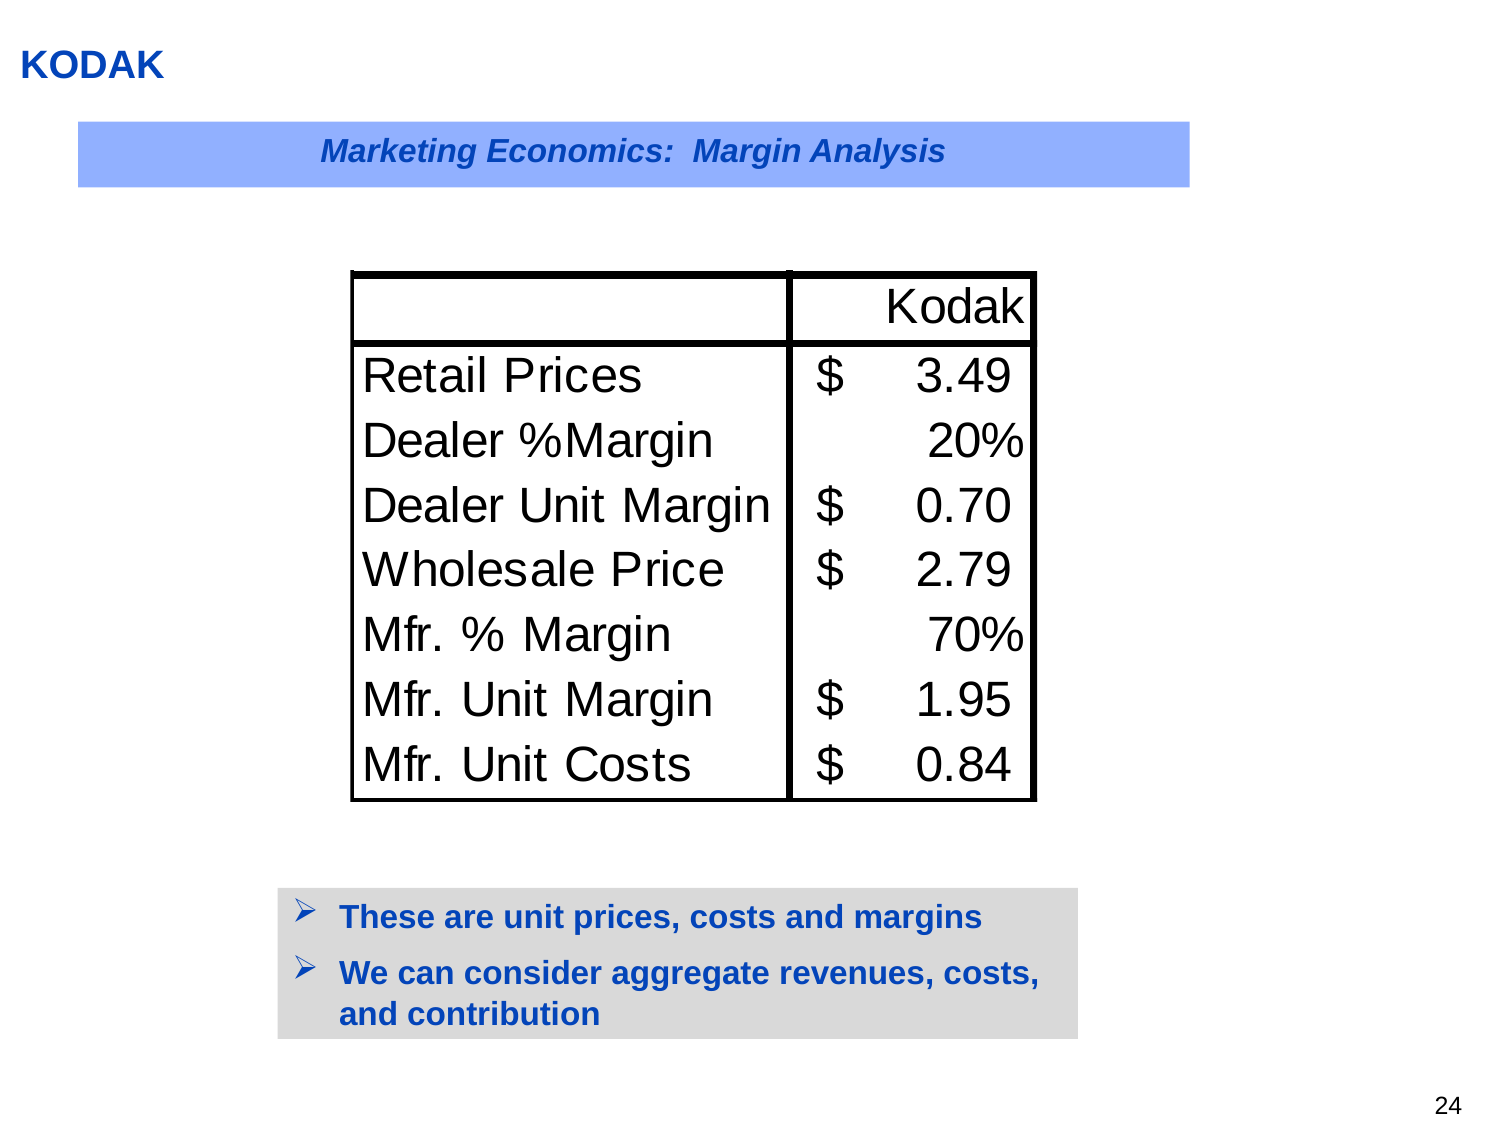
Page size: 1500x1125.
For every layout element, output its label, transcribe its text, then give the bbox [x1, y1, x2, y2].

text_box These are unit prices, costs and margins We can consider aggregate revenues, costs, and contribution [277, 887, 1078, 1039]
slide_number 23 [1149, 1089, 1463, 1121]
text_box Marketing Economics: Margin Analysis [78, 121, 1190, 188]
title KODAK [19, 38, 1463, 87]
picture [349, 269, 1038, 806]
